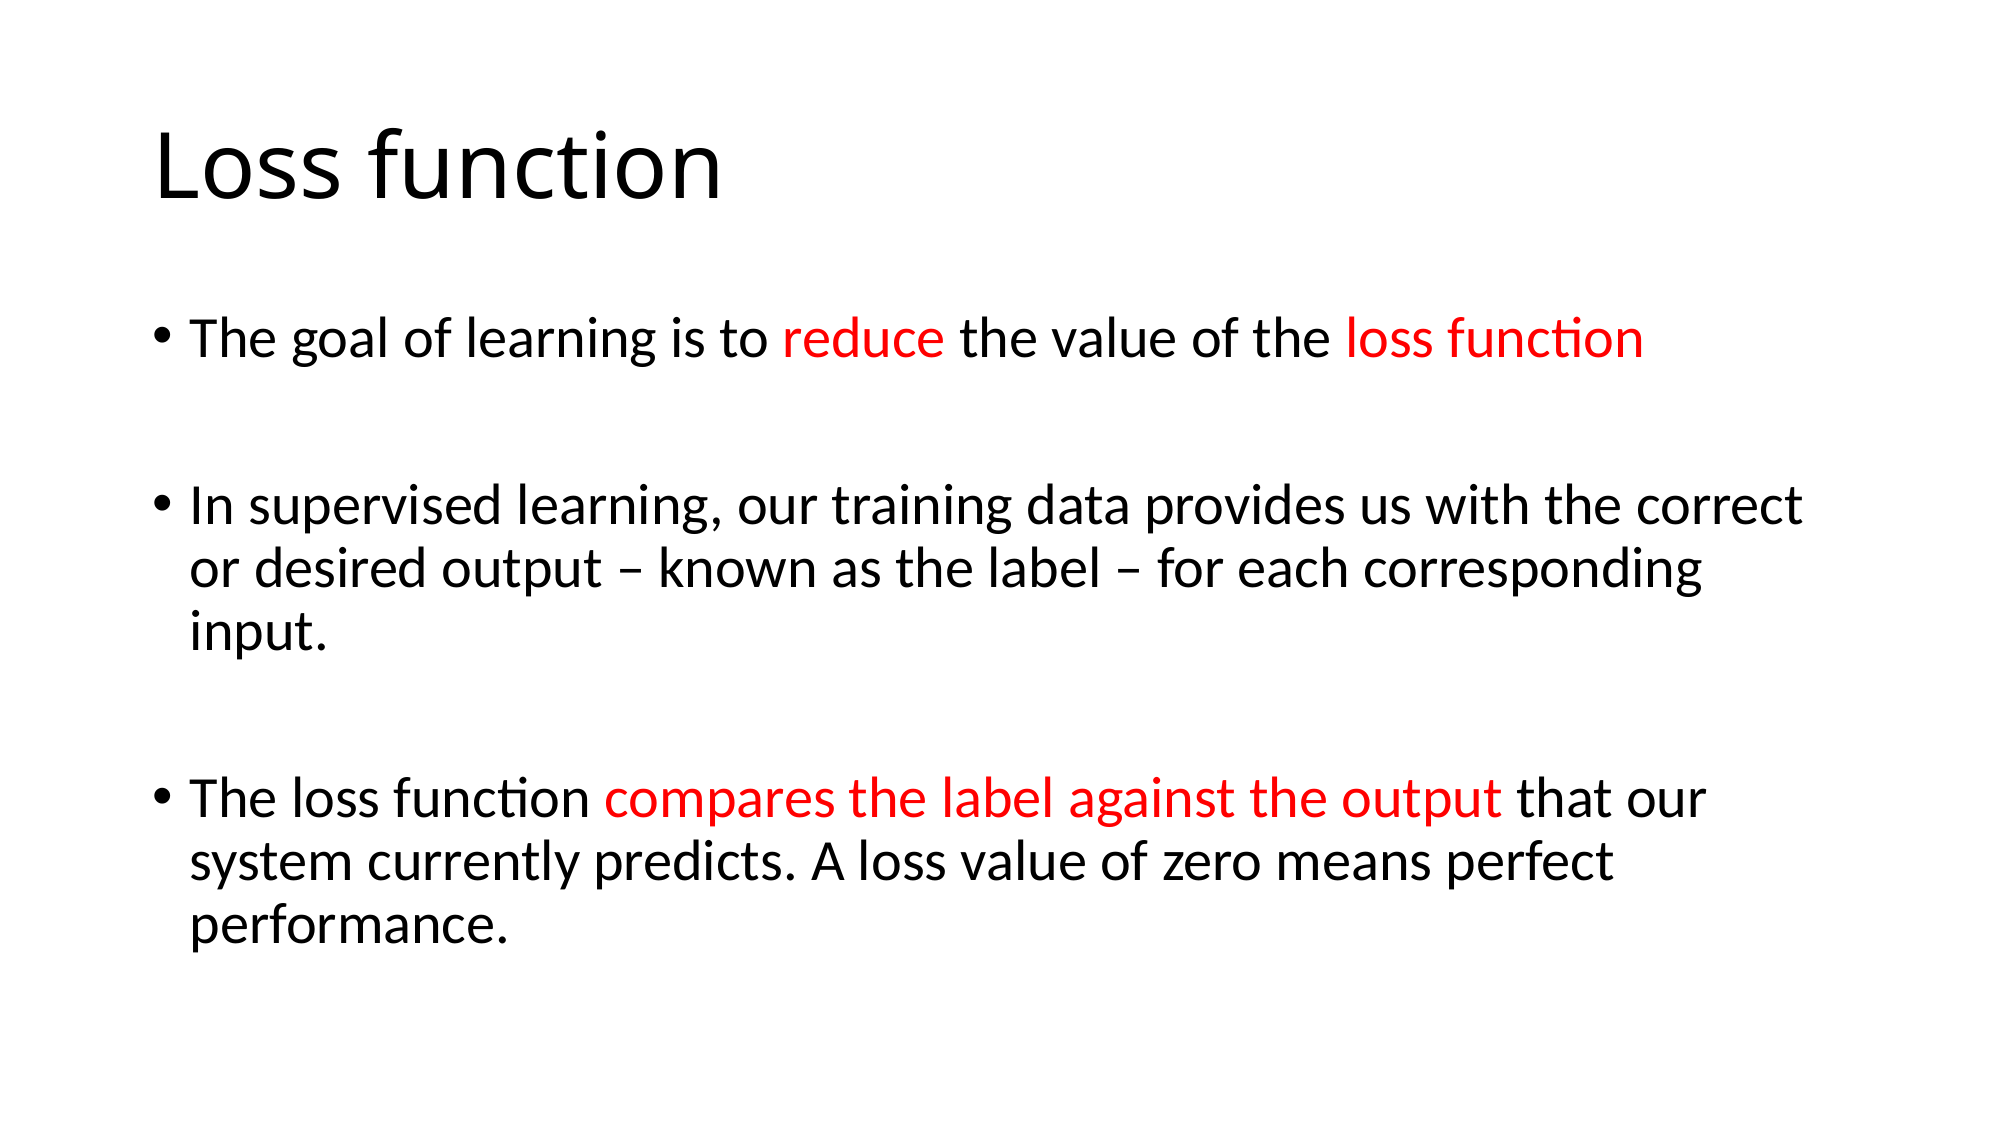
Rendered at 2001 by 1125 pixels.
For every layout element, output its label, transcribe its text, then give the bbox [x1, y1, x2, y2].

title Loss function [137, 59, 1863, 278]
list The goal of learning is to reduce the value of the loss function In supervised learning, our training data provides us with the correct or desired output – known as the label – for each corresponding input. The loss function compares the label against the output that our system currently predicts. A loss value of zero means perfect performance. [137, 299, 1863, 1014]
